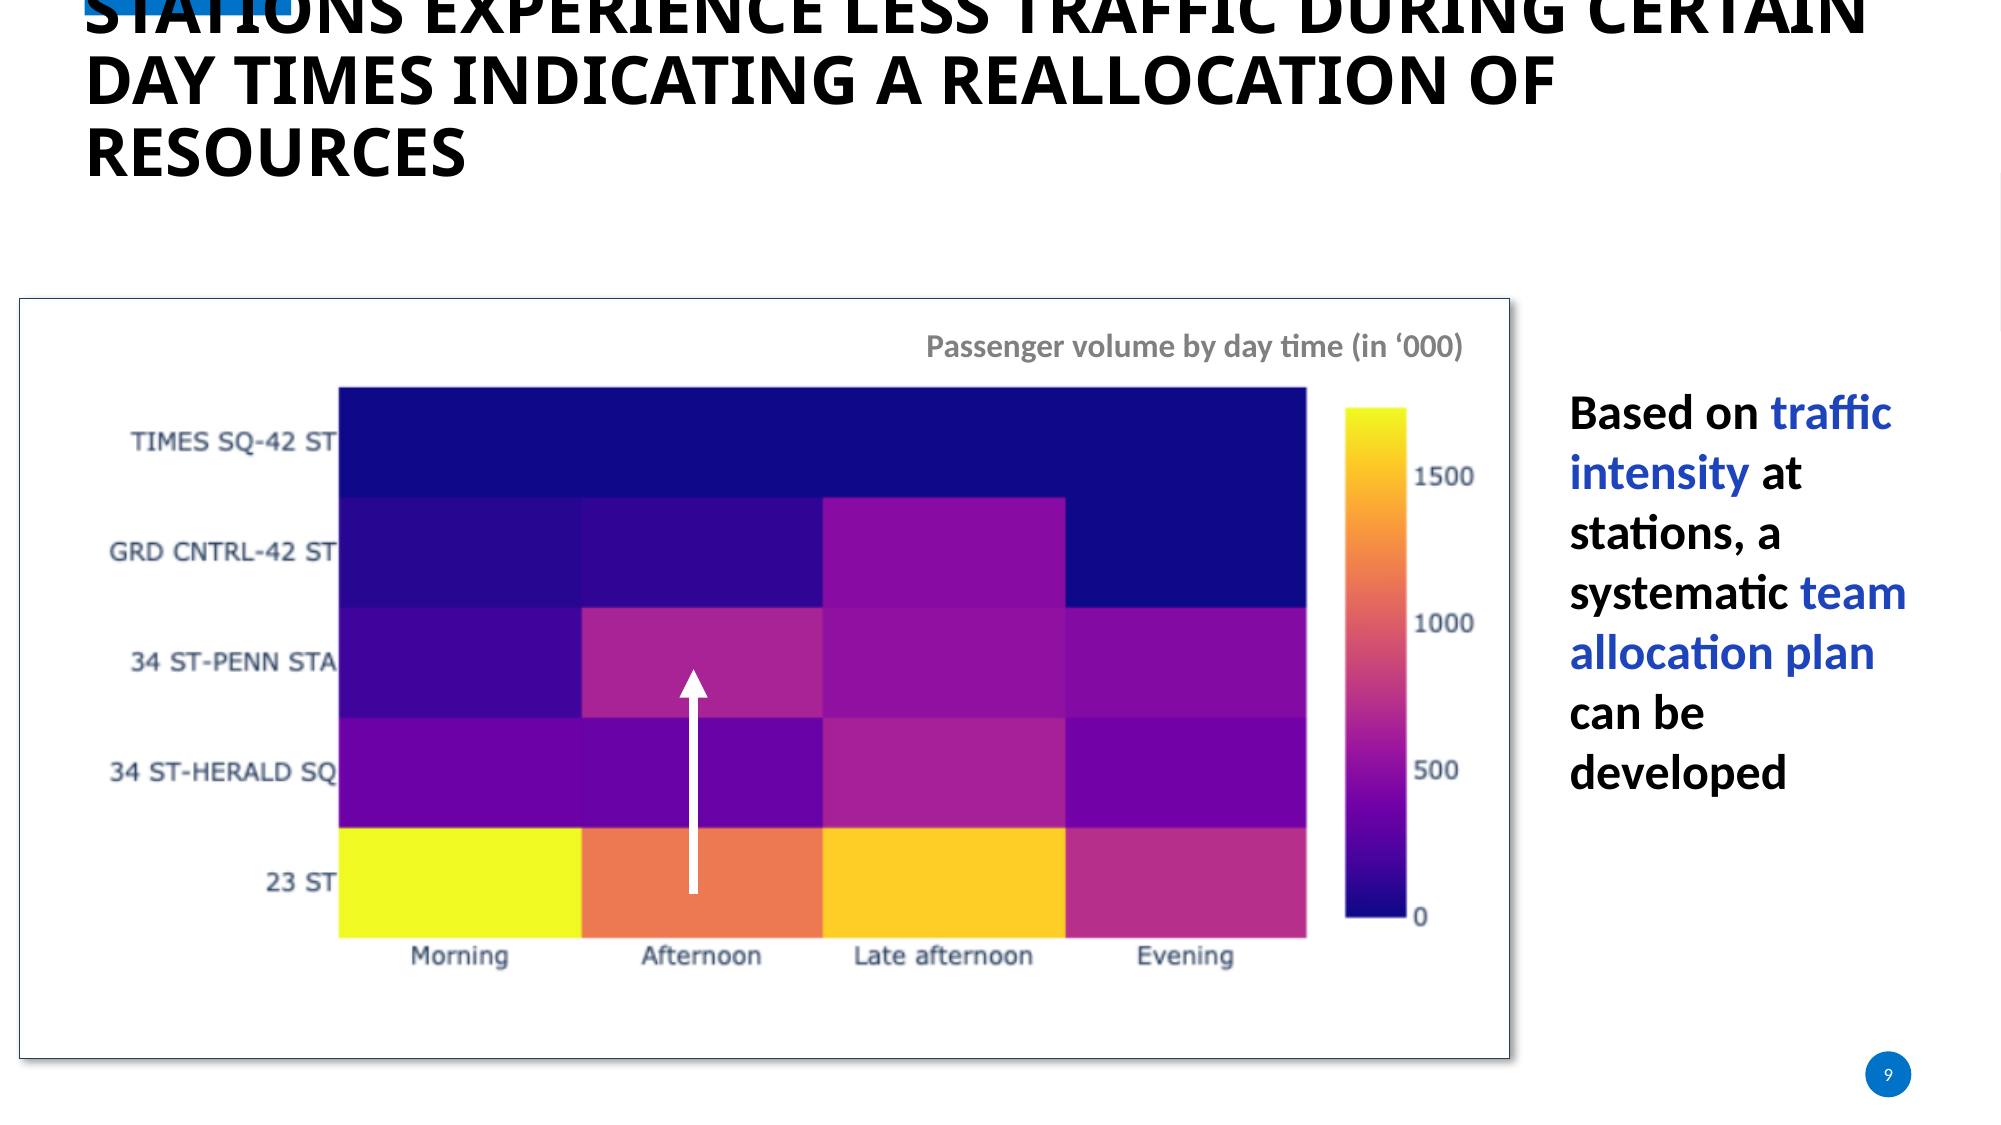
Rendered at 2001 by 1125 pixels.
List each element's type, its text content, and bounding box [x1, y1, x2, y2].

text_box Based on traffic intensity at stations, a systematic team allocation plan can be developed [1569, 379, 1914, 565]
picture [19, 298, 1510, 1060]
text_box Insert [1189, 0, 2000, 565]
title stations experience less traffic during certain DAY TIMES INDICATING A reallocation of resources [84, 40, 1914, 192]
slide_number 9 [1864, 1059, 1913, 1090]
